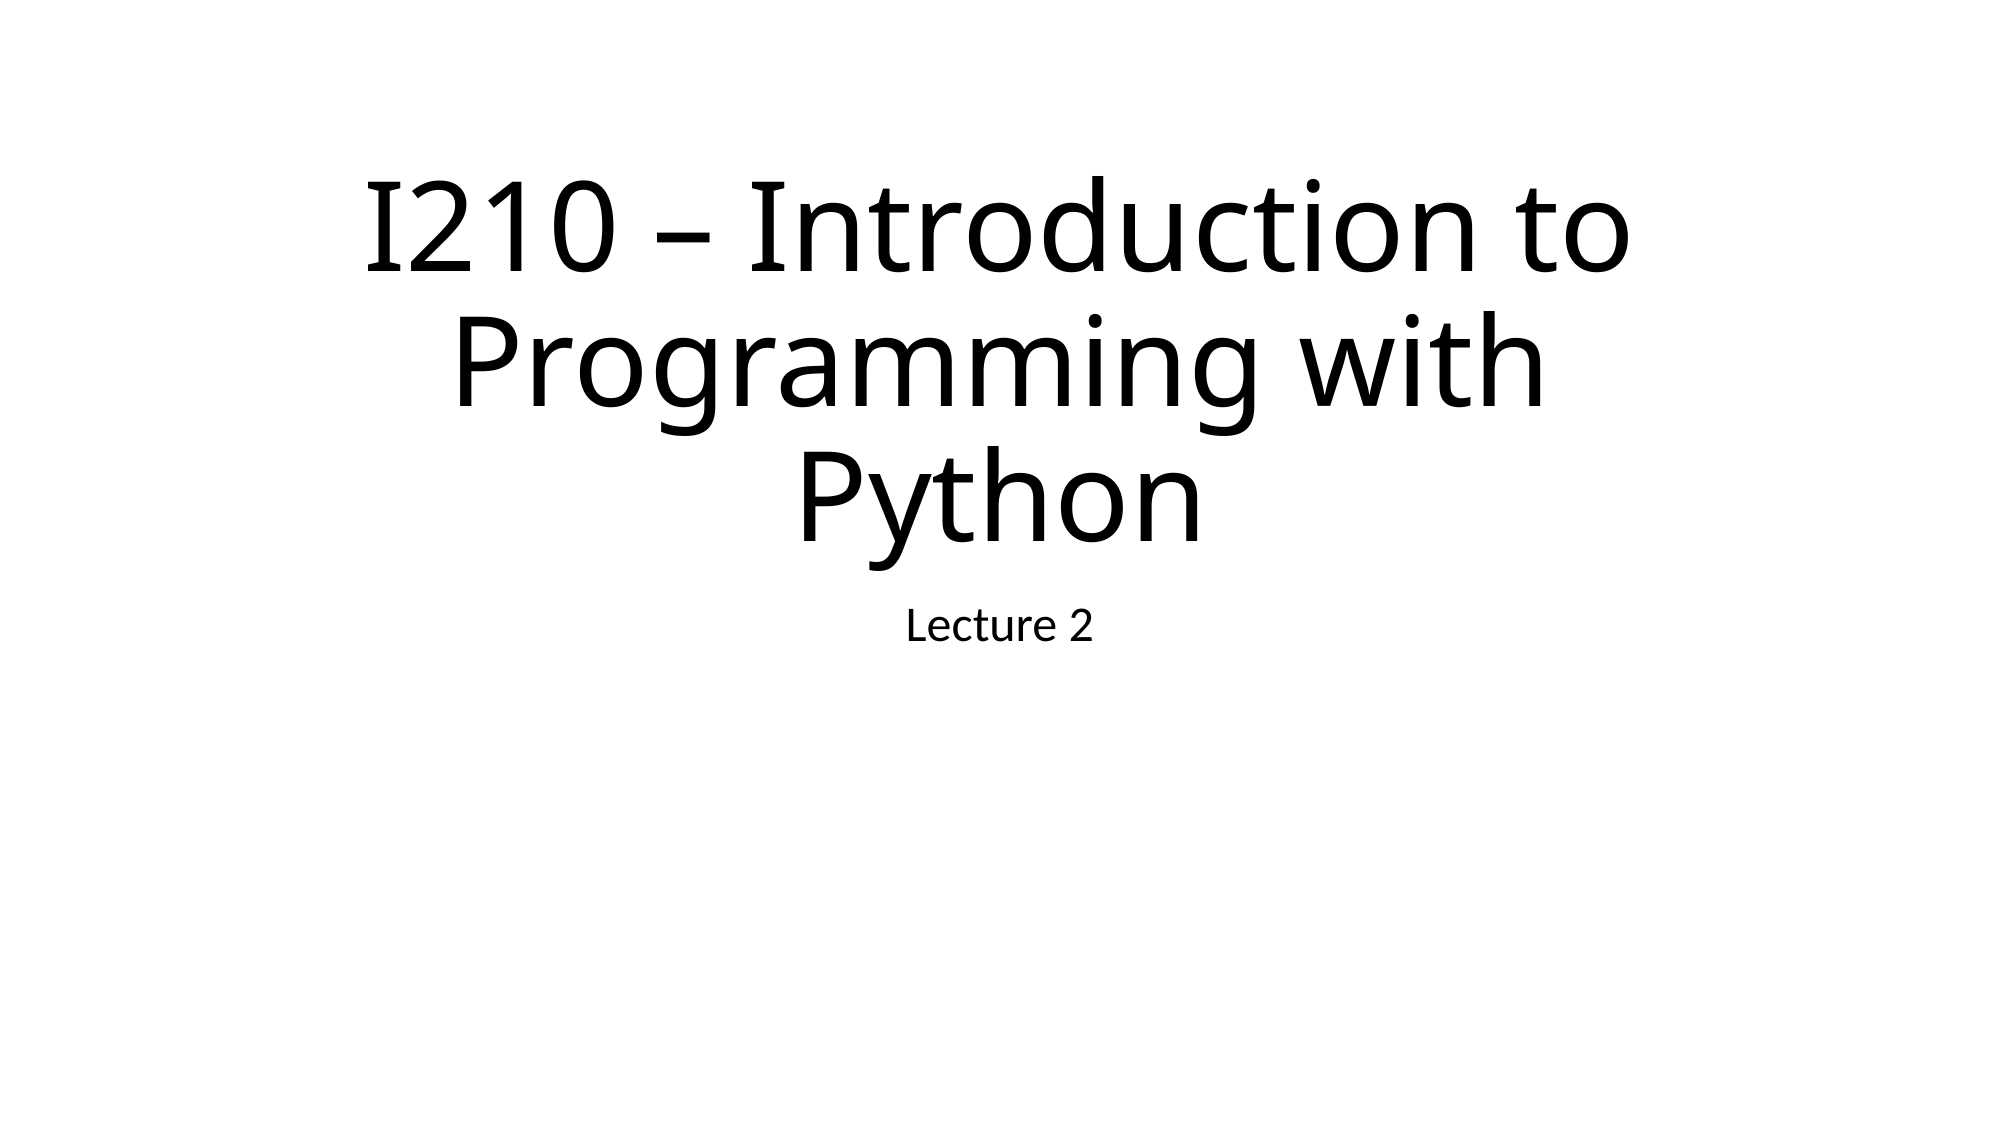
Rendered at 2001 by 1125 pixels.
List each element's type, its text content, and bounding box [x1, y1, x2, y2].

subtitle Lecture 2 [249, 590, 1750, 863]
title I210 – Introduction to Programming with Python [249, 184, 1750, 576]
